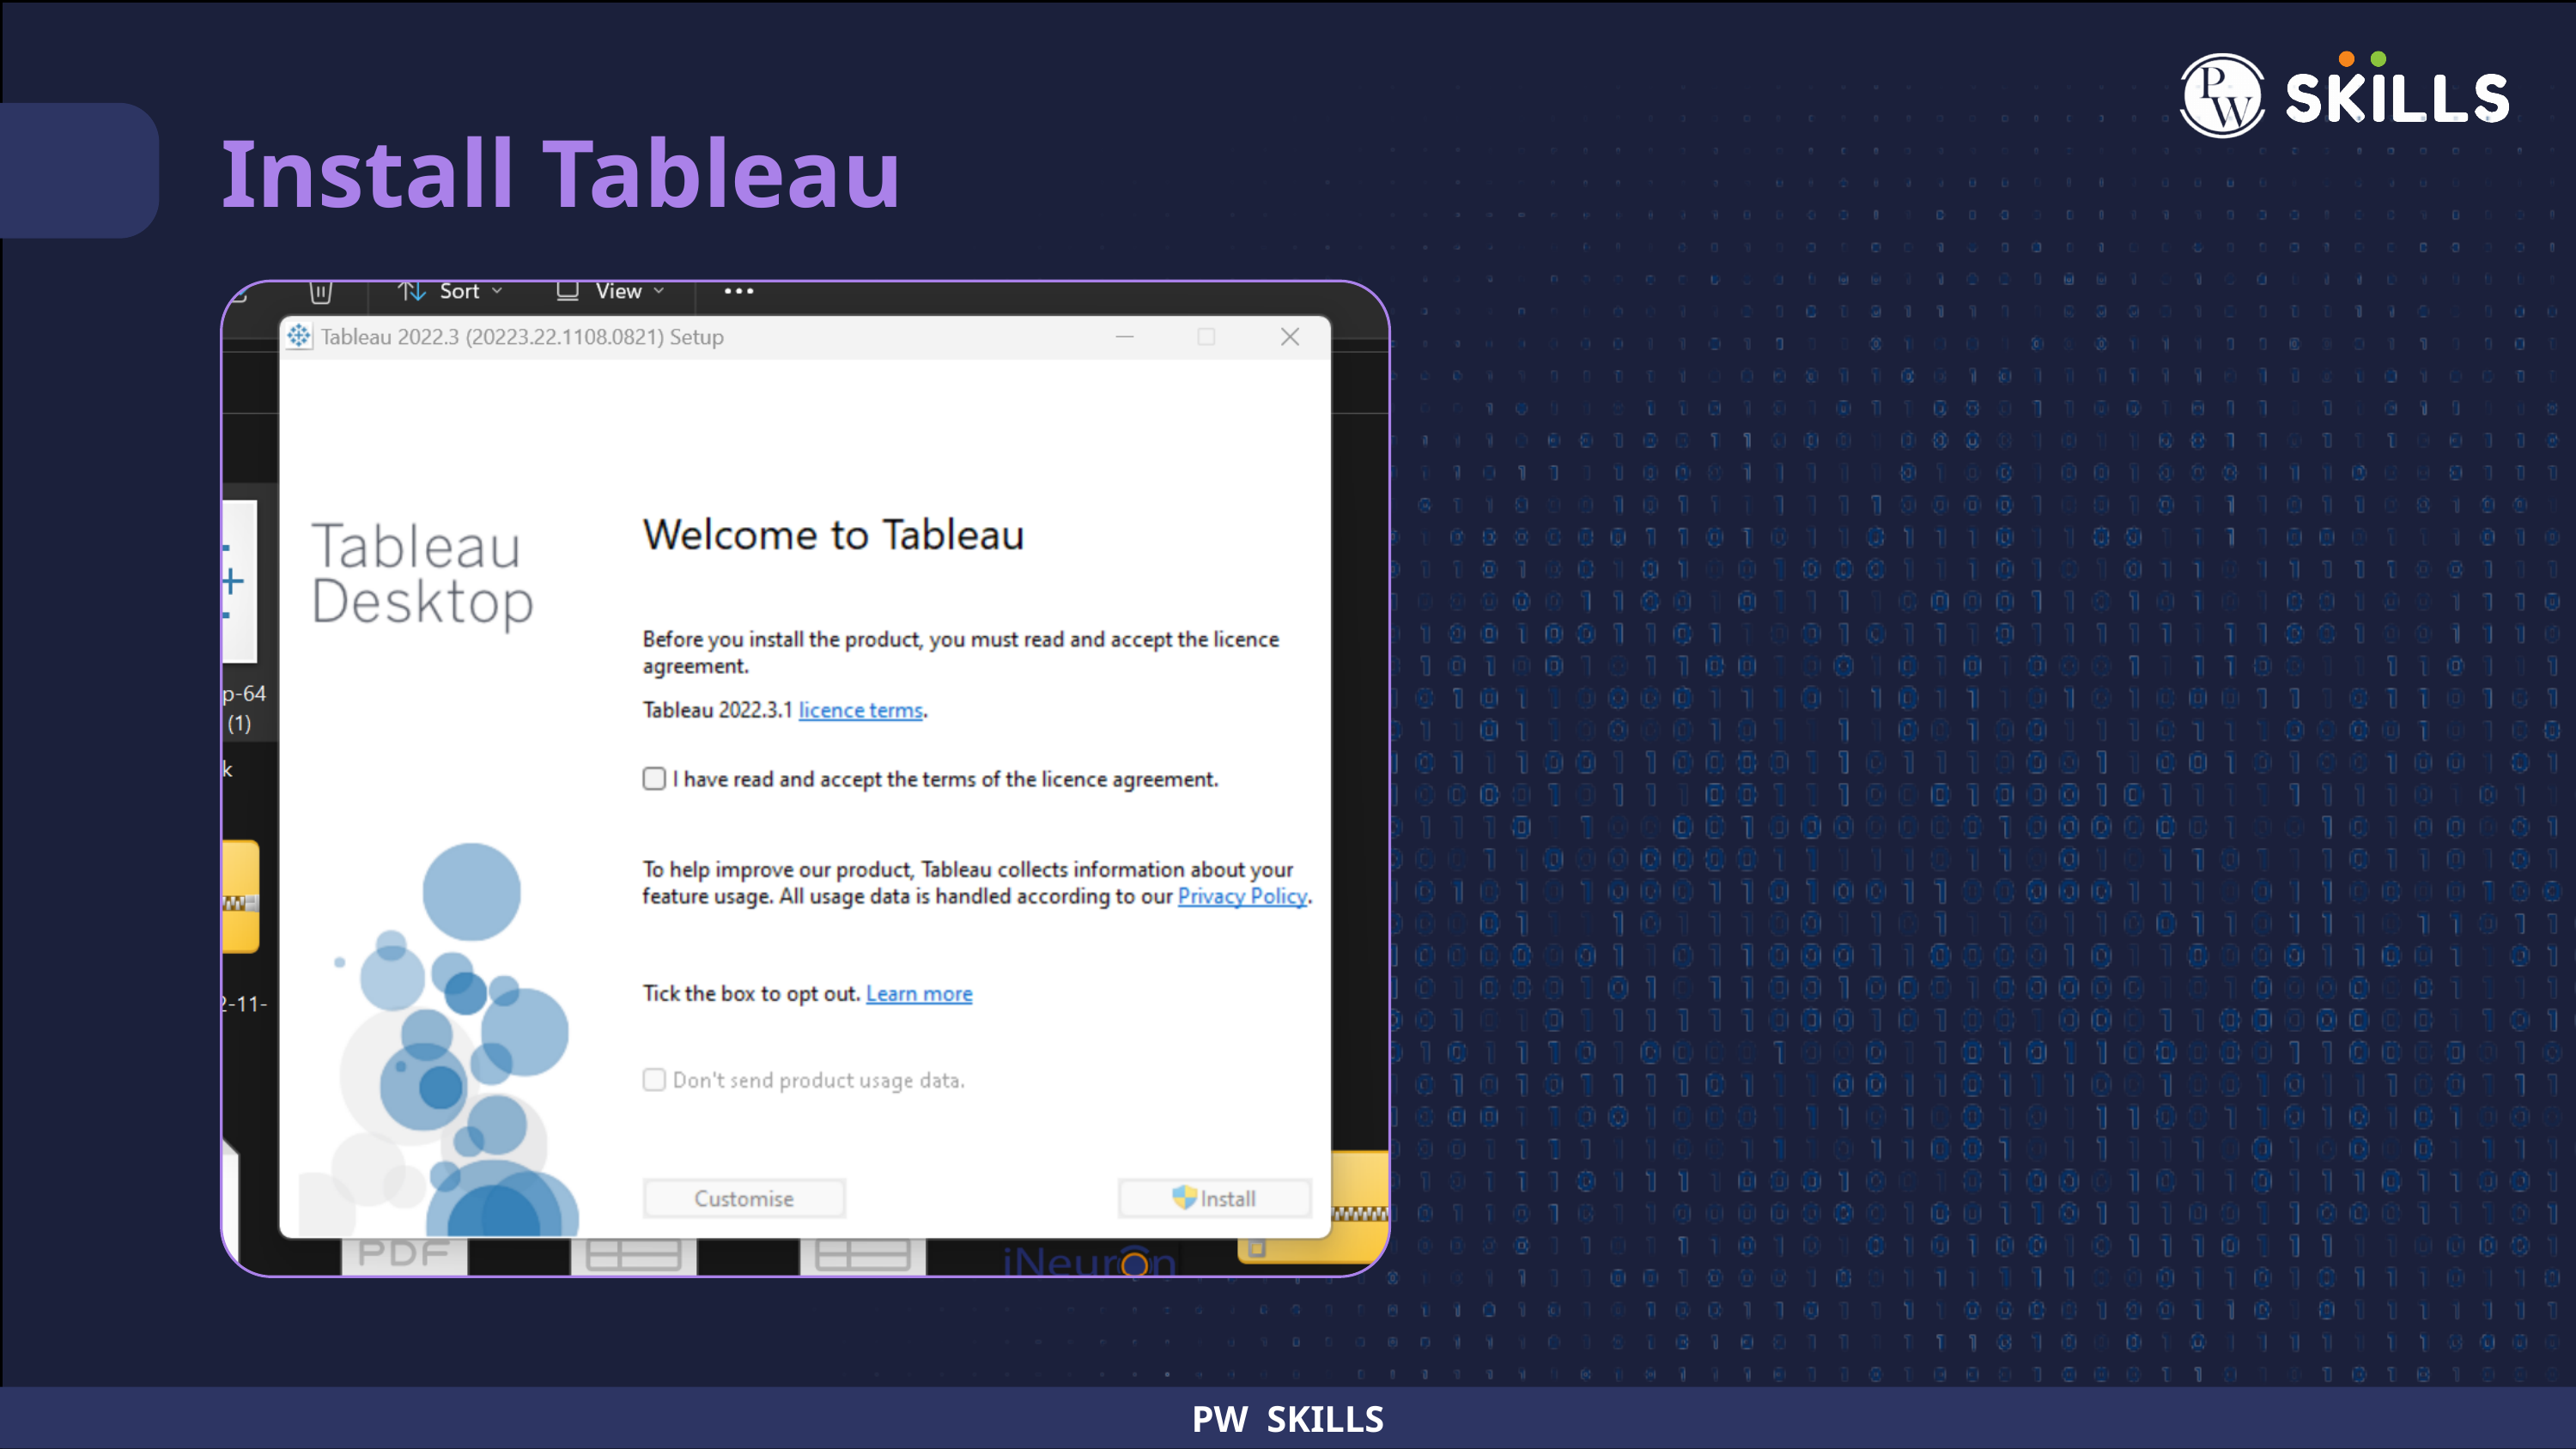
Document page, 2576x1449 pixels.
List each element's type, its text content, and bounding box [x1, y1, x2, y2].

text_box Install Tableau [221, 114, 2171, 227]
text_box [0, 102, 160, 239]
picture [221, 0, 2576, 1385]
